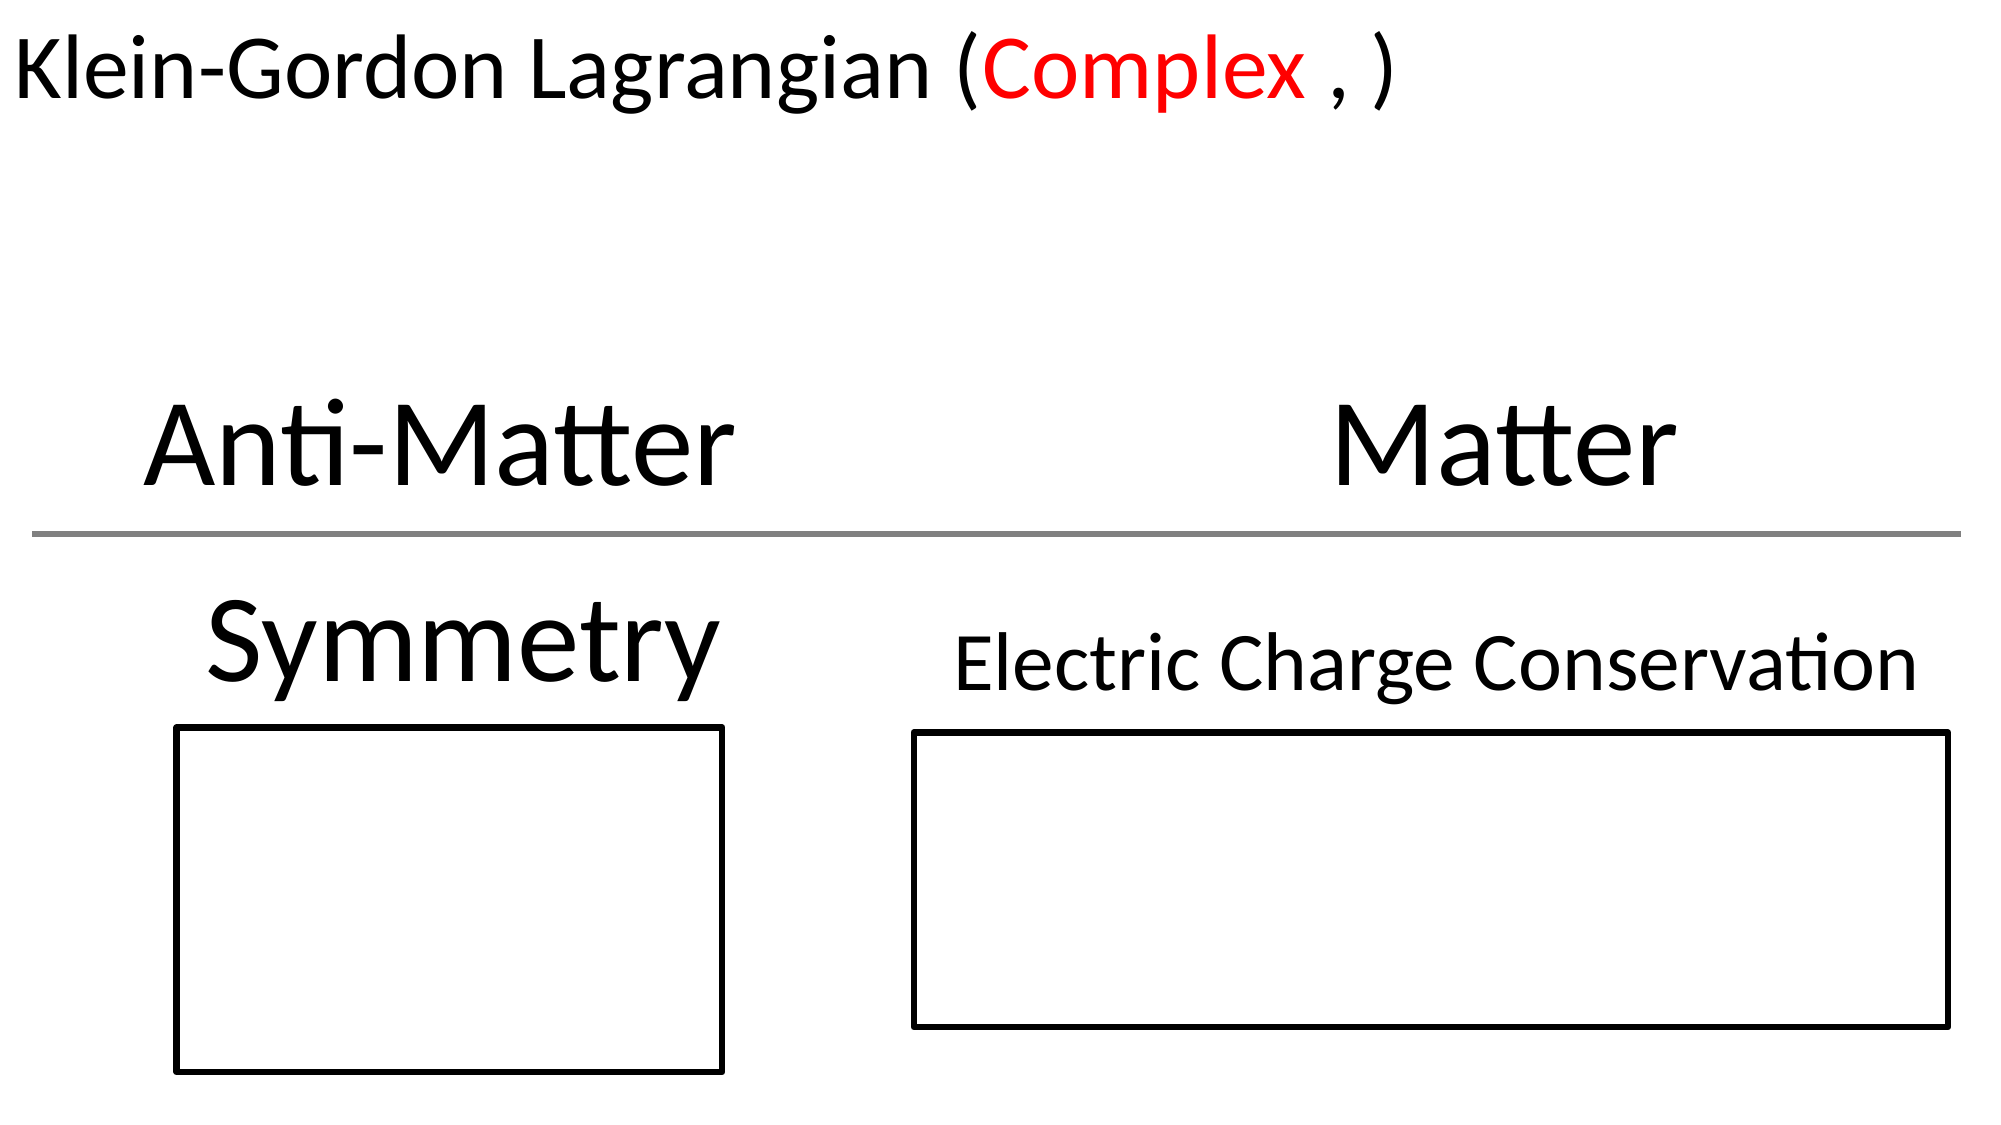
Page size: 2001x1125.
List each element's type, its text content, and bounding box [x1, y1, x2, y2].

text_box Electric Charge Conservation [938, 599, 1936, 715]
